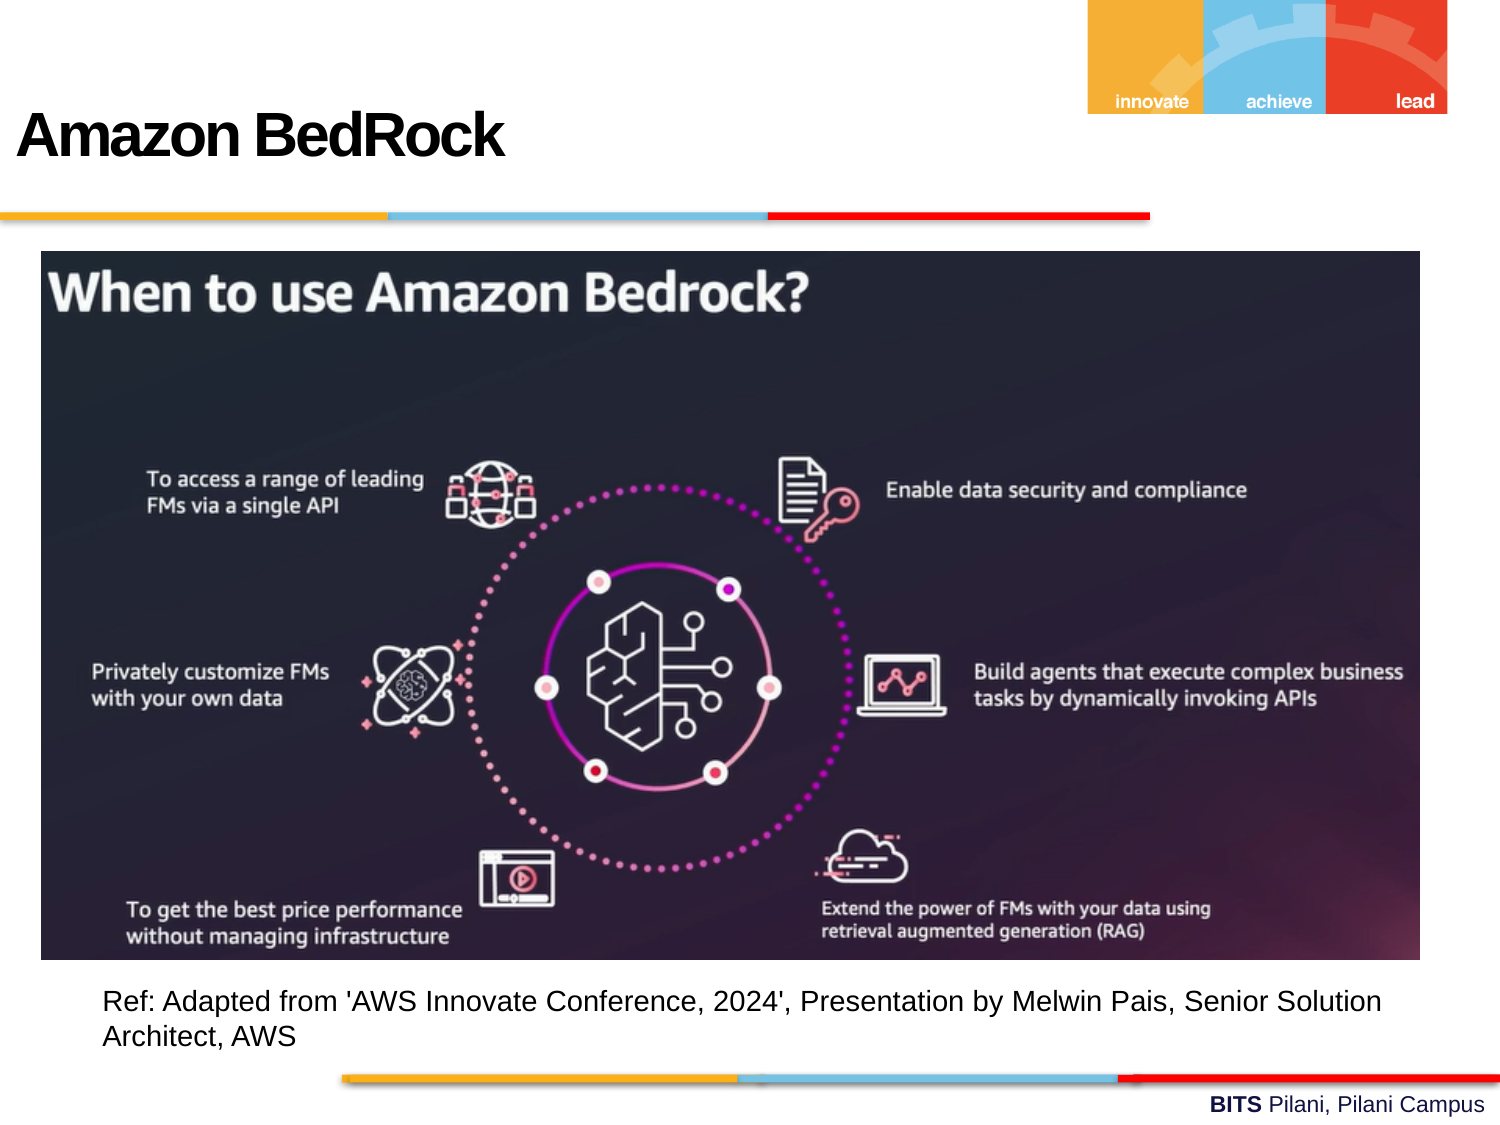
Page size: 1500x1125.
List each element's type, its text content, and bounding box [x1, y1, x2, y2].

text_box Ref: Adapted from 'AWS Innovate Conference, 2024', Presentation by Melwin Pais, Senior Solution Architect, AWS [87, 974, 1450, 1060]
picture [1087, 0, 1448, 114]
list Amazon BedRock [0, 37, 1100, 225]
picture [40, 251, 1420, 960]
